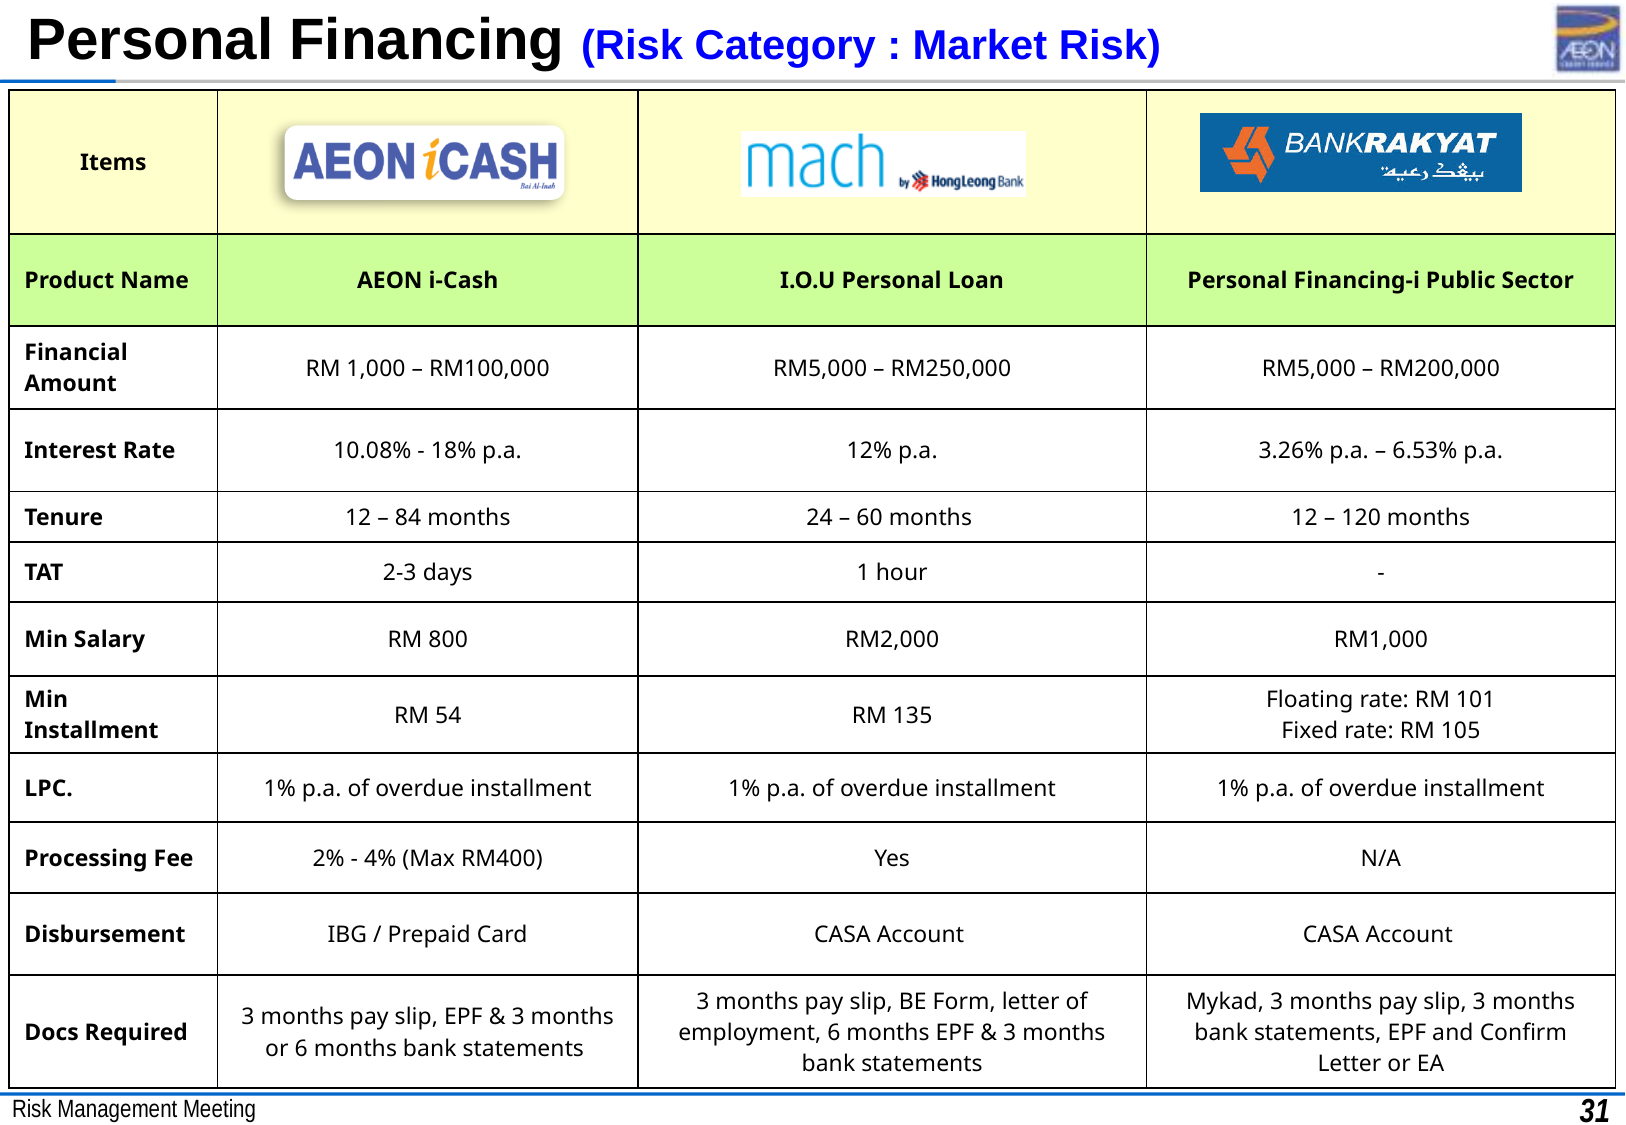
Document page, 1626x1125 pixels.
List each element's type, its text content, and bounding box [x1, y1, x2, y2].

table_cell TAT [10, 543, 217, 601]
table_cell Disbursement [10, 894, 217, 974]
picture [1200, 113, 1522, 192]
table_cell CASA Account [639, 894, 1146, 974]
table_cell CASA Account [1147, 894, 1615, 974]
table_cell RM5,000 – RM200,000 [1147, 327, 1615, 408]
table_cell Yes [639, 823, 1146, 892]
table_cell Financial Amount [10, 327, 217, 408]
table_cell RM5,000 – RM250,000 [639, 327, 1146, 408]
table_cell Floating rate: RM 101 Fixed rate: RM 105 [1147, 677, 1615, 752]
table_cell Min Installment [10, 677, 217, 752]
table_cell 1% p.a. of overdue installment [1147, 754, 1615, 821]
table_cell Processing Fee [10, 823, 217, 892]
table_cell RM2,000 [639, 603, 1146, 675]
table_header [218, 91, 637, 233]
table_cell RM1,000 [1147, 603, 1615, 675]
table_cell - [1147, 543, 1615, 601]
table_cell 1% p.a. of overdue installment [218, 754, 637, 821]
table_cell Tenure [10, 492, 217, 541]
table_cell 24 – 60 months [639, 492, 1146, 541]
table_cell 1 hour [639, 543, 1146, 601]
table_cell 1% p.a. of overdue installment [639, 754, 1146, 821]
table_cell 3.26% p.a. – 6.53% p.a. [1147, 410, 1615, 491]
table_cell Personal Financing-i Public Sector [1147, 235, 1615, 325]
table_cell 2-3 days [218, 543, 637, 601]
table_cell 12% p.a. [639, 410, 1146, 491]
text_box Personal Financing (Risk Category : Market Risk) [12, 0, 1625, 80]
table_cell 12 – 120 months [1147, 492, 1615, 541]
table_header [639, 91, 1146, 233]
table_cell LPC. [10, 754, 217, 821]
table_cell RM 1,000 – RM100,000 [218, 327, 637, 408]
table_cell 12 – 84 months [218, 492, 637, 541]
table_header [1147, 91, 1615, 233]
table_cell I.O.U Personal Loan [639, 235, 1146, 325]
picture [284, 125, 565, 201]
table_cell 10.08% - 18% p.a. [218, 410, 637, 491]
table_cell Min Salary [10, 603, 217, 675]
table_cell AEON i-Cash [218, 235, 637, 325]
table_cell Docs Required [10, 976, 217, 1087]
table_cell Interest Rate [10, 410, 217, 491]
table_cell RM 800 [218, 603, 637, 675]
table_cell 2% - 4% (Max RM400) [218, 823, 637, 892]
table_cell RM 54 [218, 677, 637, 752]
picture [741, 131, 1026, 197]
table_cell Mykad, 3 months pay slip, 3 months bank statements, EPF and Confirm Letter or EA [1147, 976, 1615, 1087]
table_cell RM 135 [639, 677, 1146, 752]
table_cell IBG / Prepaid Card [218, 894, 637, 974]
table_cell 3 months pay slip, BE Form, letter of employment, 6 months EPF & 3 months bank statements [639, 976, 1146, 1087]
table_header Items [10, 91, 217, 233]
table_cell 3 months pay slip, EPF & 3 months or 6 months bank statements [218, 976, 637, 1087]
table_cell N/A [1147, 823, 1615, 892]
table_cell Product Name [10, 235, 217, 325]
